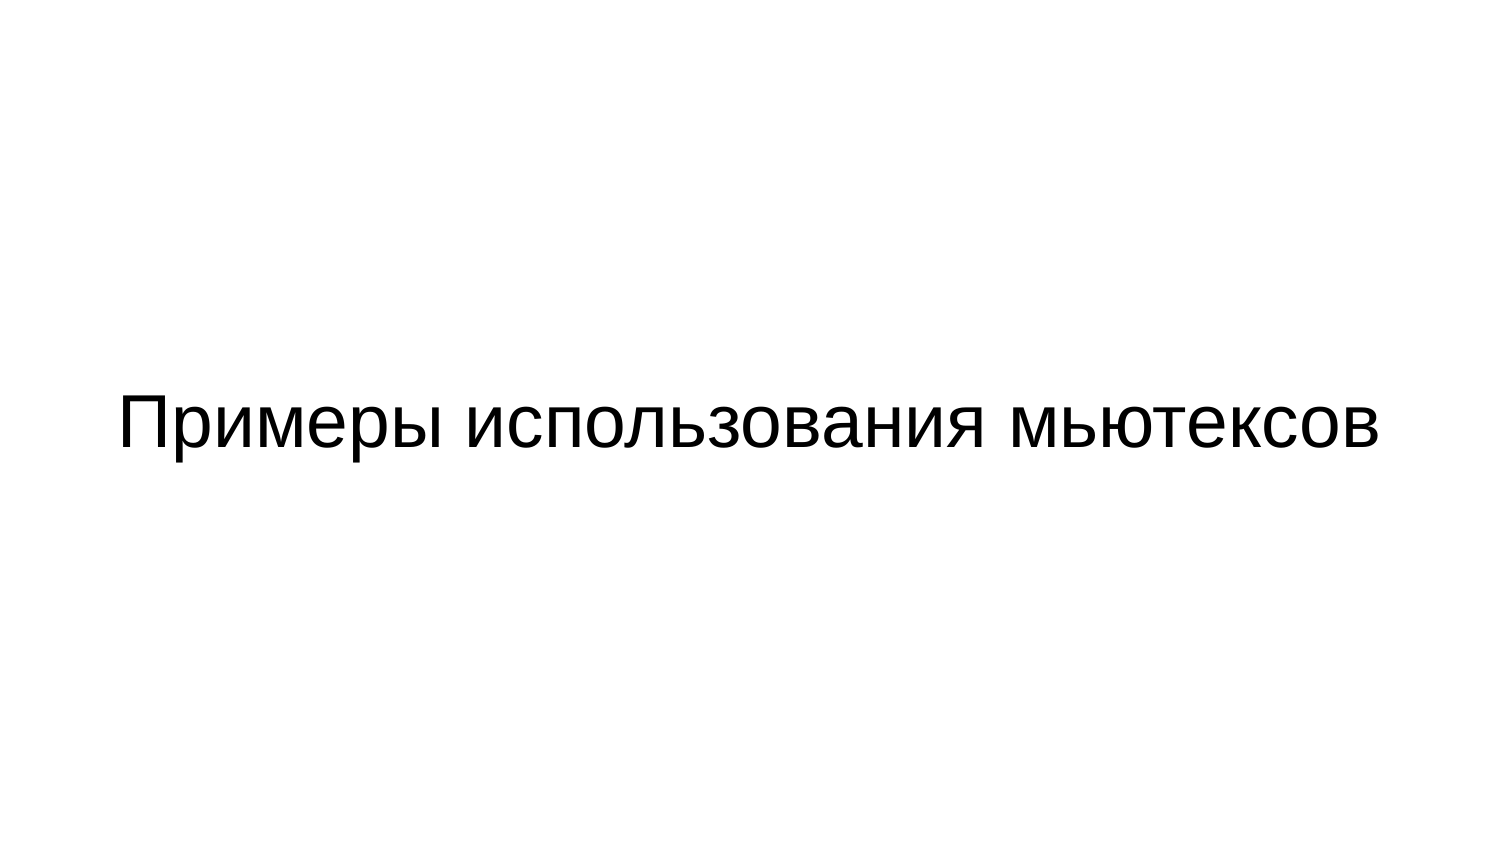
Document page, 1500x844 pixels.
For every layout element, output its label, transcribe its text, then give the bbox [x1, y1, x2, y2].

title Примеры использования мьютексов [51, 352, 1449, 491]
